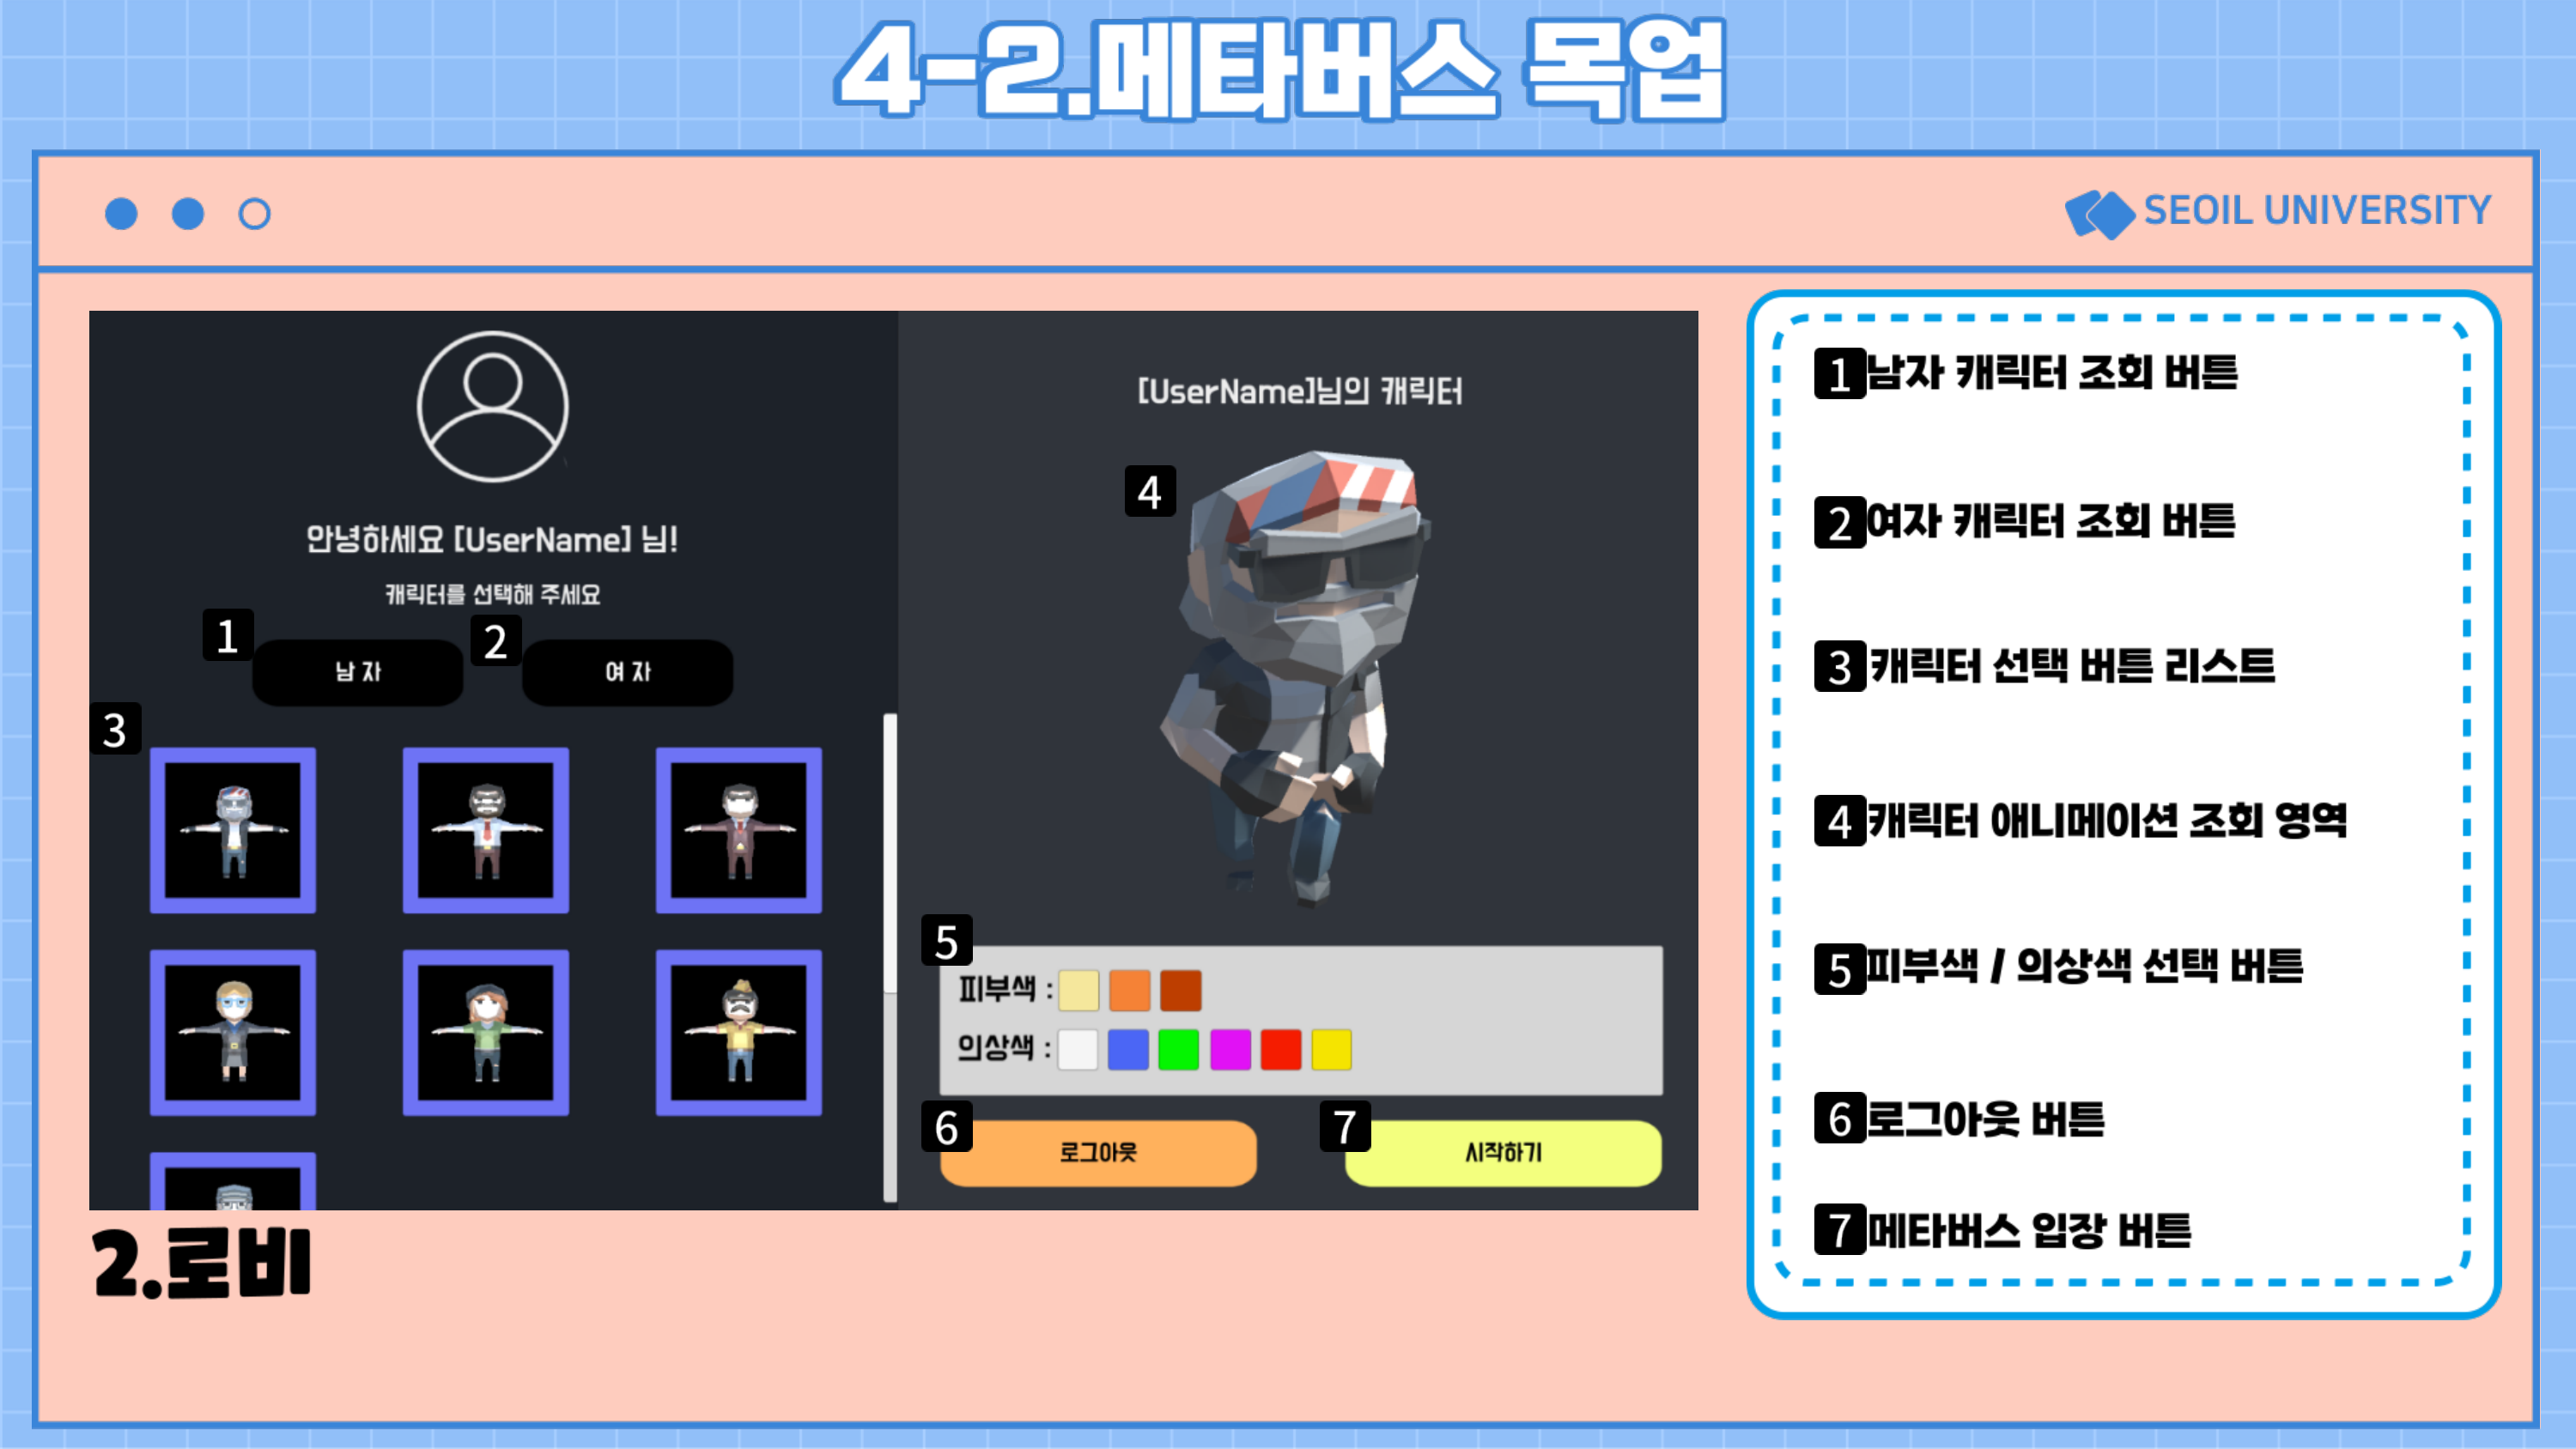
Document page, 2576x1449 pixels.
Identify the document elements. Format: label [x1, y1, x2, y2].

text_box [2065, 184, 2502, 241]
picture [95, 690, 149, 768]
text_box [89, 311, 1698, 1210]
text_box [1747, 289, 2502, 1320]
picture [1820, 335, 2257, 413]
picture [207, 597, 265, 674]
picture [76, 1186, 351, 1340]
picture [927, 1088, 982, 1166]
picture [1820, 484, 2255, 562]
picture [1820, 627, 2295, 706]
picture [1130, 452, 1184, 530]
picture [1820, 782, 2366, 860]
picture [1820, 931, 2324, 1009]
picture [1820, 1191, 2211, 1270]
text_box [32, 149, 2540, 1429]
picture [1326, 1088, 1381, 1166]
picture [476, 602, 531, 680]
picture [927, 901, 981, 980]
text_box [0, 0, 2576, 1449]
picture [0, 0, 1851, 248]
picture [1820, 1079, 2124, 1158]
